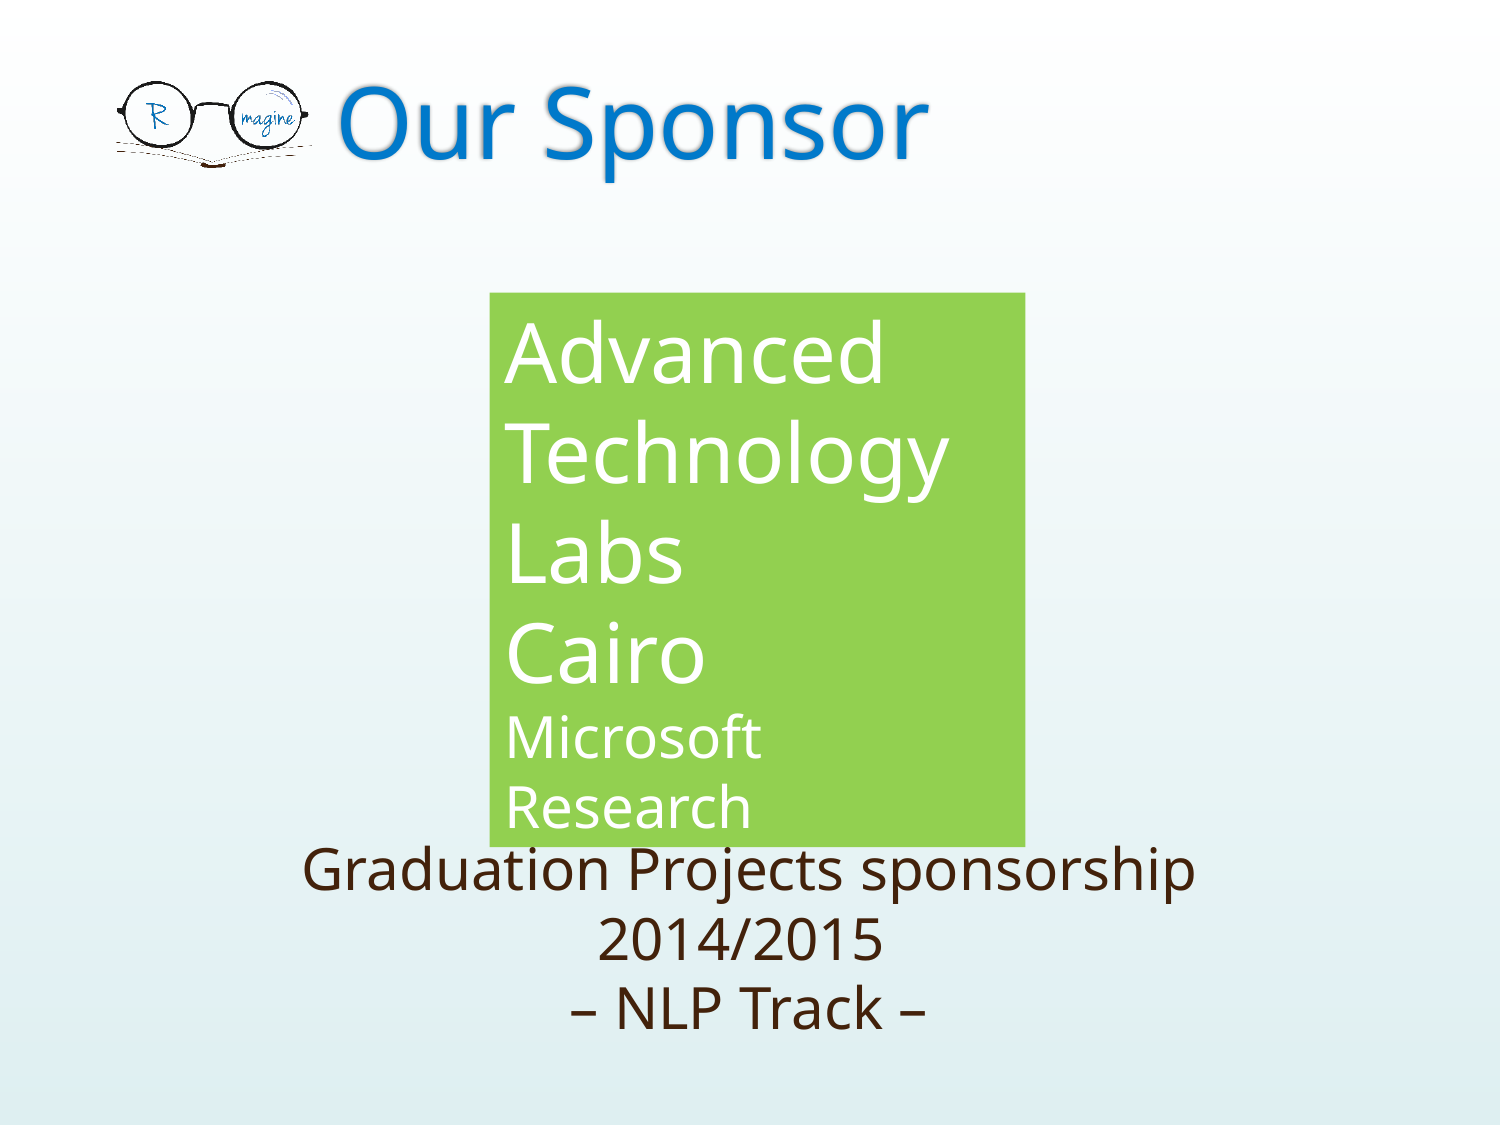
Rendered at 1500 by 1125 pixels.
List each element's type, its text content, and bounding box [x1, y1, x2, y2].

text_box Advanced Technology Labs Cairo Microsoft Research [489, 292, 1026, 824]
title Our Sponsor [112, 40, 1308, 200]
text_box Graduation Projects sponsorship 2014/2015 – NLP Track – [190, 824, 1308, 1049]
picture [112, 80, 317, 179]
